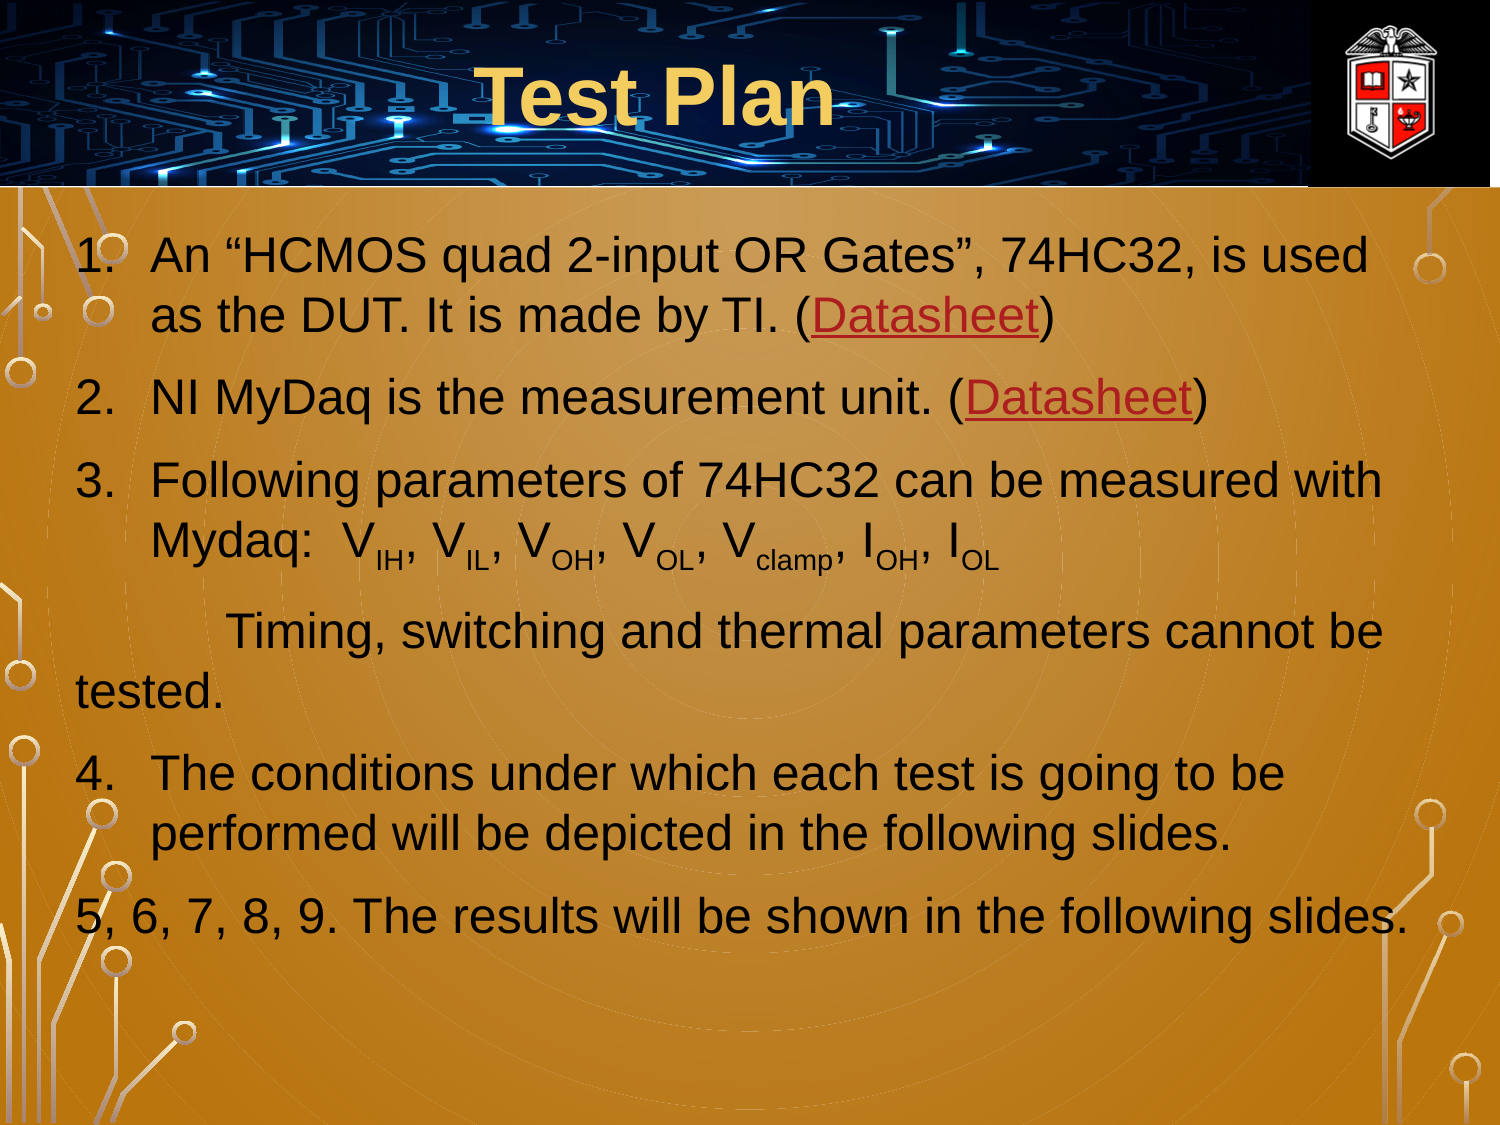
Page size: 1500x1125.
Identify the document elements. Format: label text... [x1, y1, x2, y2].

picture [1308, 0, 1490, 187]
text_box Test Plan [0, 0, 1311, 186]
text_box An “HCMOS quad 2-input OR Gates”, 74HC32, is used as the DUT. It is made by TI. (Datasheet) NI MyDaq is the measurement unit. (Datasheet) Following parameters of 74HC32 can be measured with Mydaq: VIH, VIL, VOH, VOL, Vclamp, IOH, IOL Timing, switching and thermal parameters cannot be tested. The conditions under which each test is going to be performed will be depicted in the following slides. 5, 6, 7, 8, 9. The results will be shown in the following slides. [60, 215, 1443, 1059]
